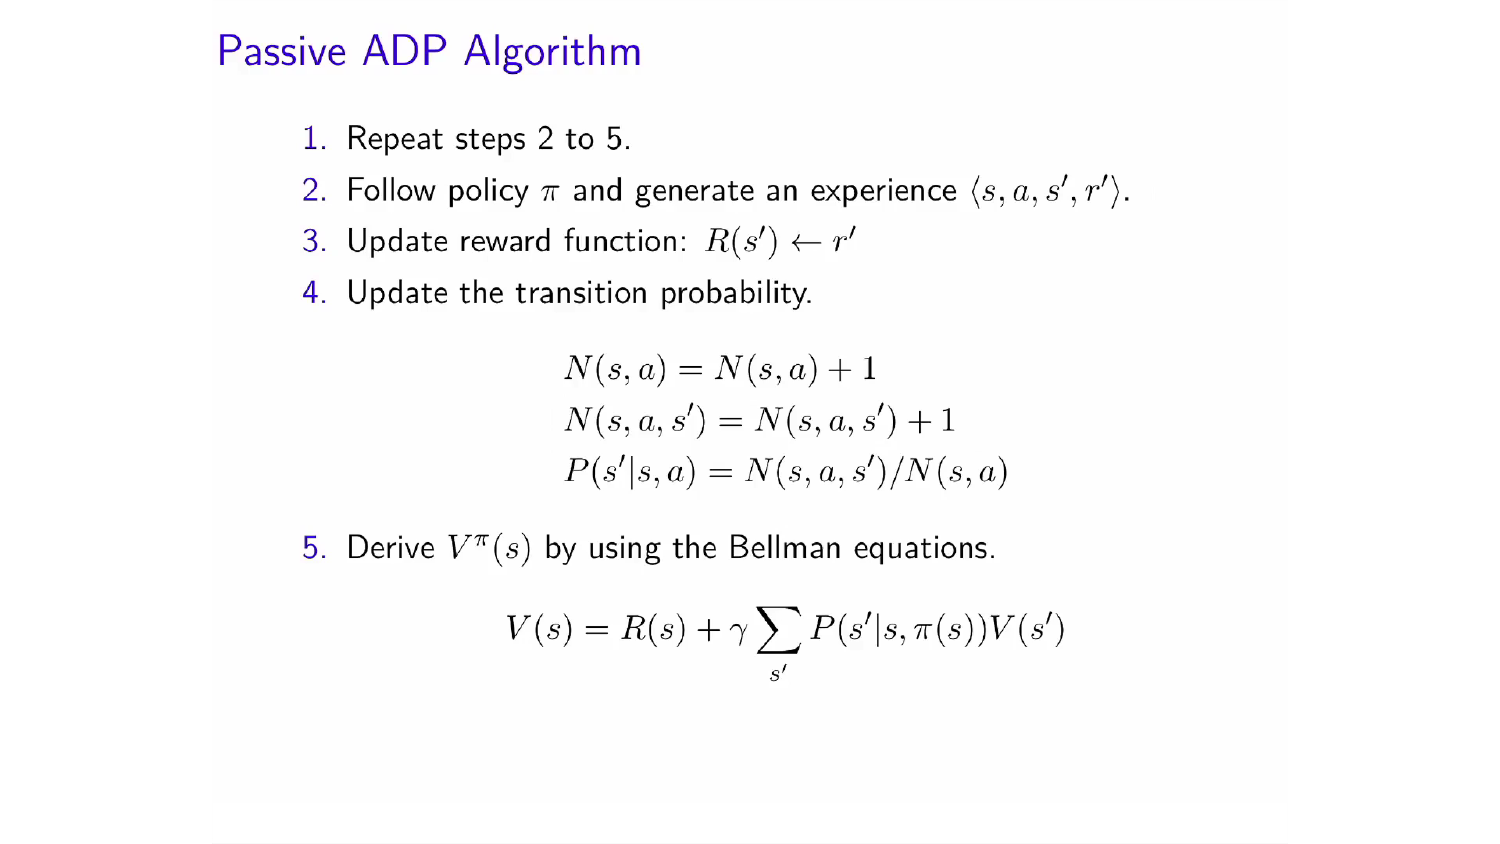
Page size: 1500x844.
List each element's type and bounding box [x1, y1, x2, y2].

text_box [0, 0, 1500, 844]
